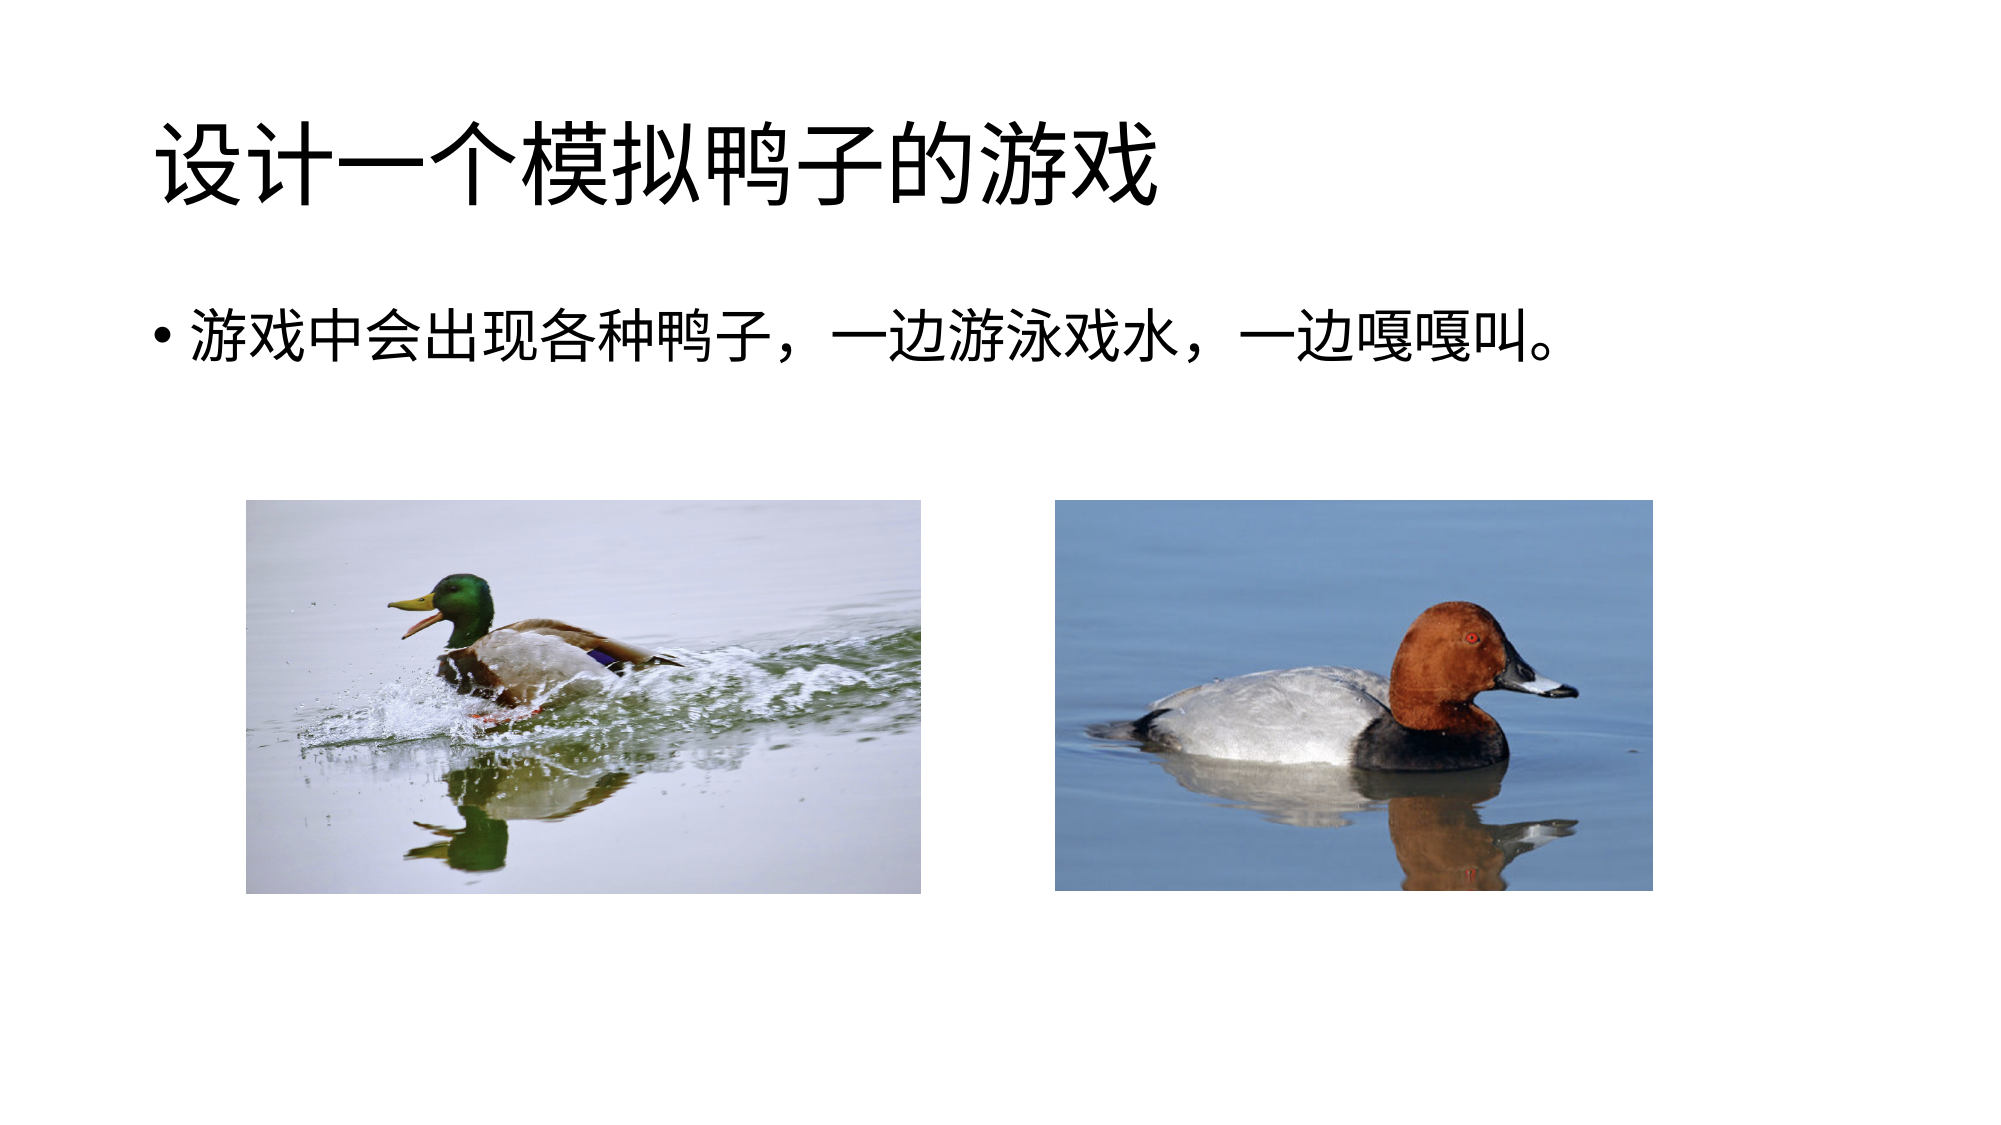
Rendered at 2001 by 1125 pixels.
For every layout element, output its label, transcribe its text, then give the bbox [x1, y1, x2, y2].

list 游戏中会出现各种鸭子，一边游泳戏水，一边嘎嘎叫。 [137, 299, 1863, 1014]
picture [246, 500, 921, 894]
title 设计一个模拟鸭子的游戏 [137, 59, 1863, 278]
picture [1055, 500, 1653, 891]
